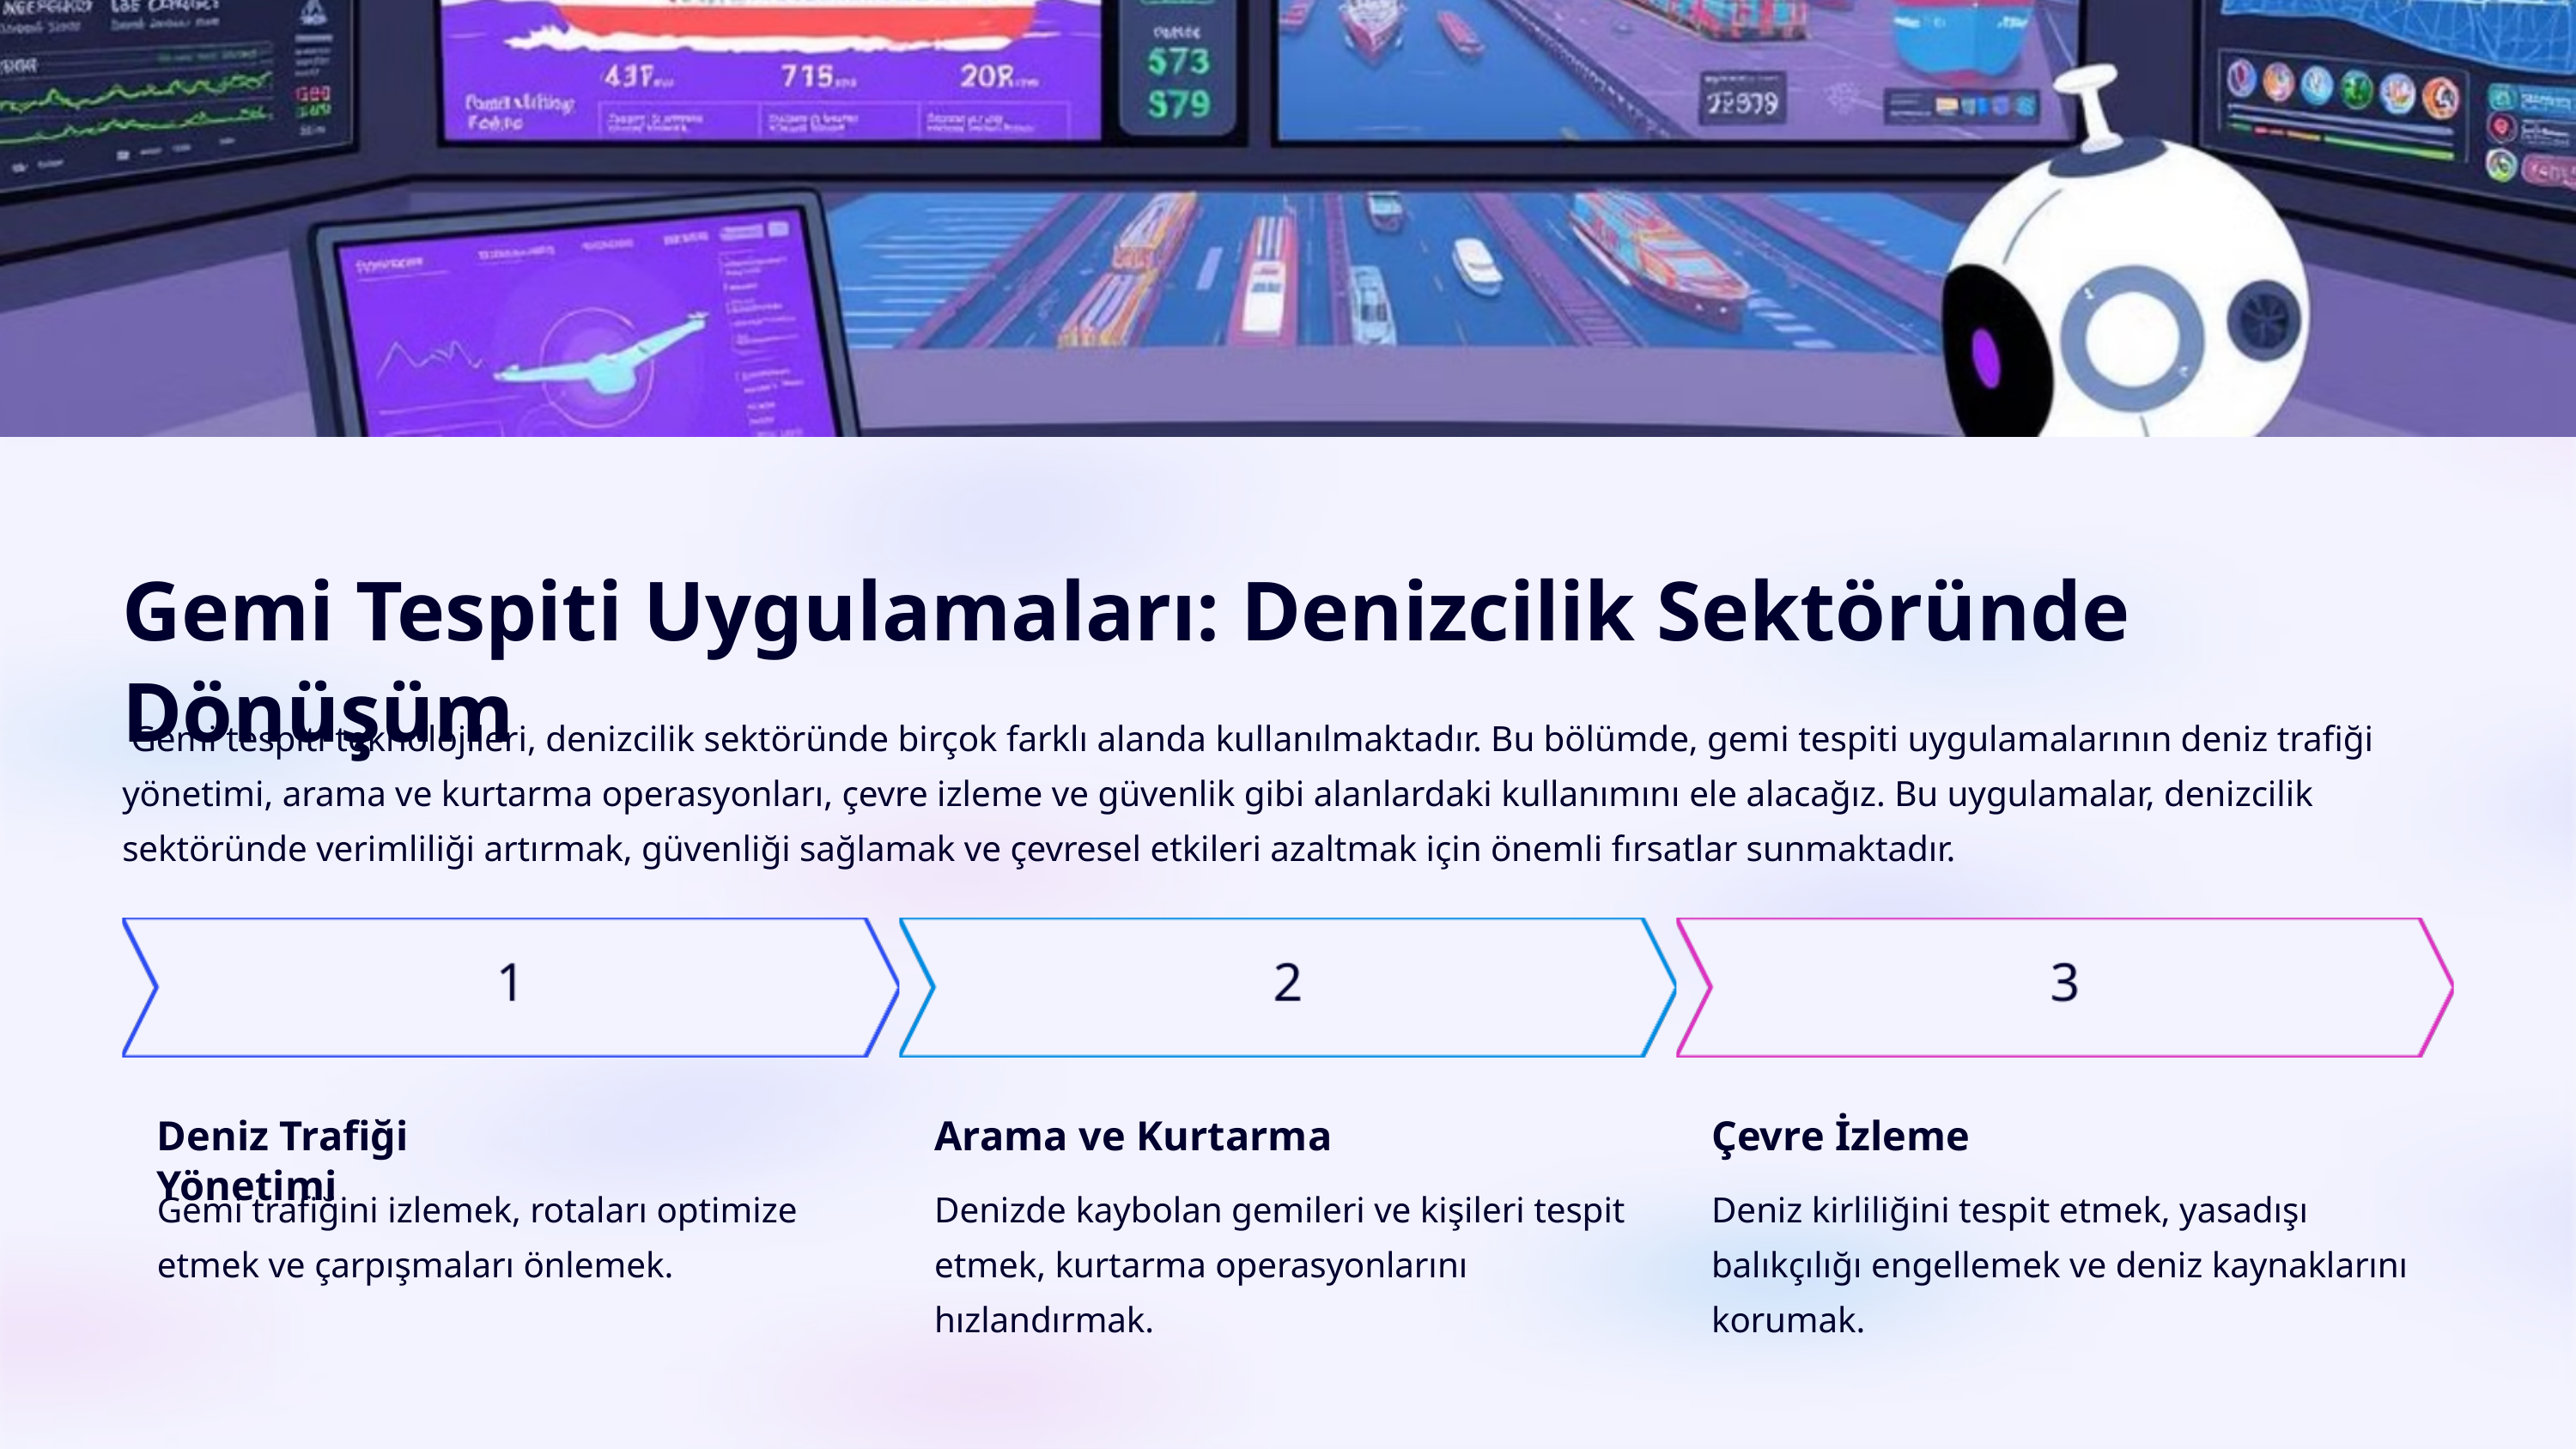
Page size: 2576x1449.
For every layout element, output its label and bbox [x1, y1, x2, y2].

text_box [1710, 1109, 2123, 1162]
text_box [1710, 1181, 2420, 1294]
text_box [156, 1109, 568, 1162]
text_box [0, 0, 2576, 1449]
text_box [156, 1181, 865, 1294]
text_box [122, 555, 2342, 659]
text_box [121, 711, 2454, 879]
text_box [933, 1109, 1346, 1162]
text_box [933, 1181, 1643, 1294]
